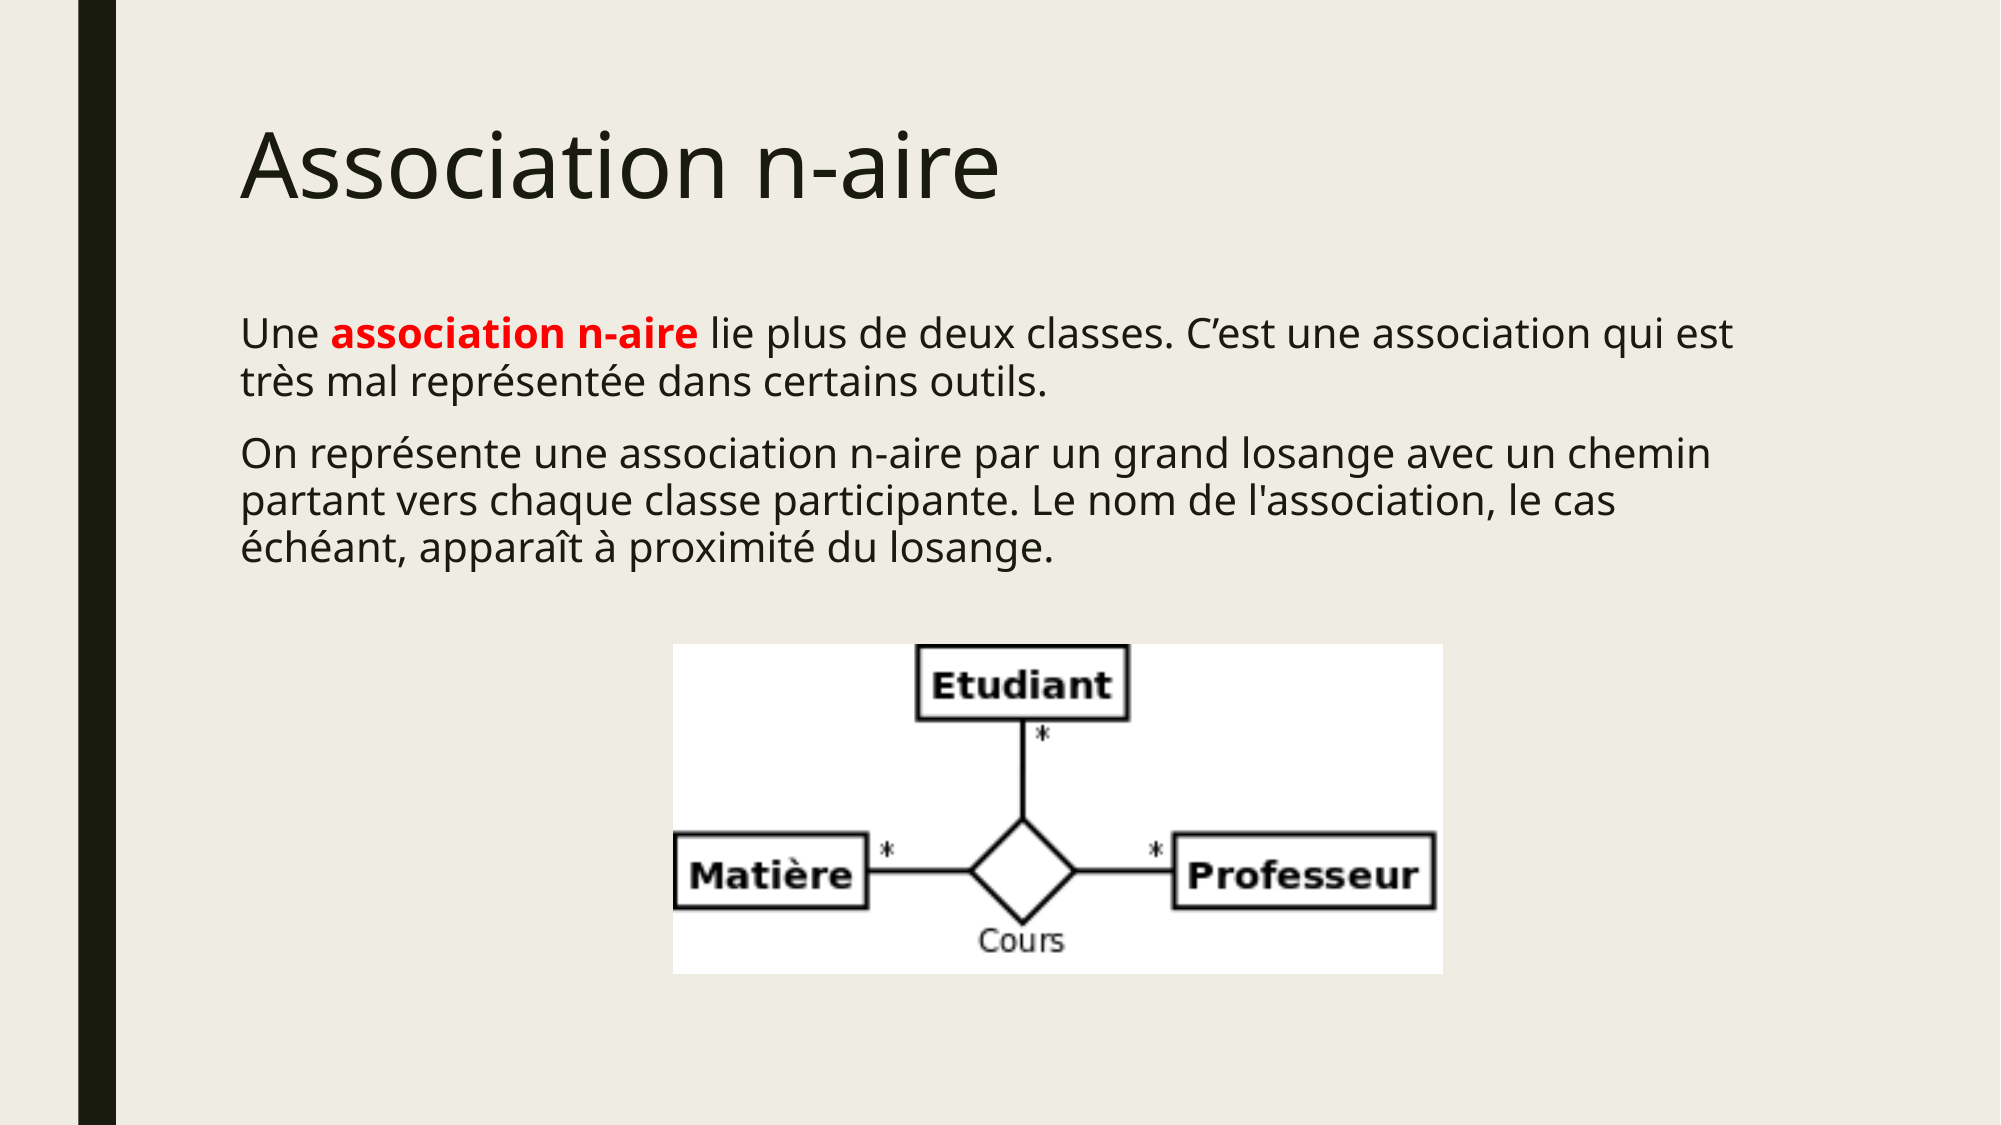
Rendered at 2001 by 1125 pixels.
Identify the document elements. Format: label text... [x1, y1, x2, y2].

picture [673, 644, 1443, 974]
title Association n-aire [225, 112, 1800, 231]
list Une association n-aire lie plus de deux classes. C’est une association qui est très mal représentée dans certains outils. On représente une association n-aire par un grand losange avec un chemin partant vers chaque classe participante. Le nom de l'association, le cas échéant, apparaît à proximité du losange. [225, 303, 1800, 687]
